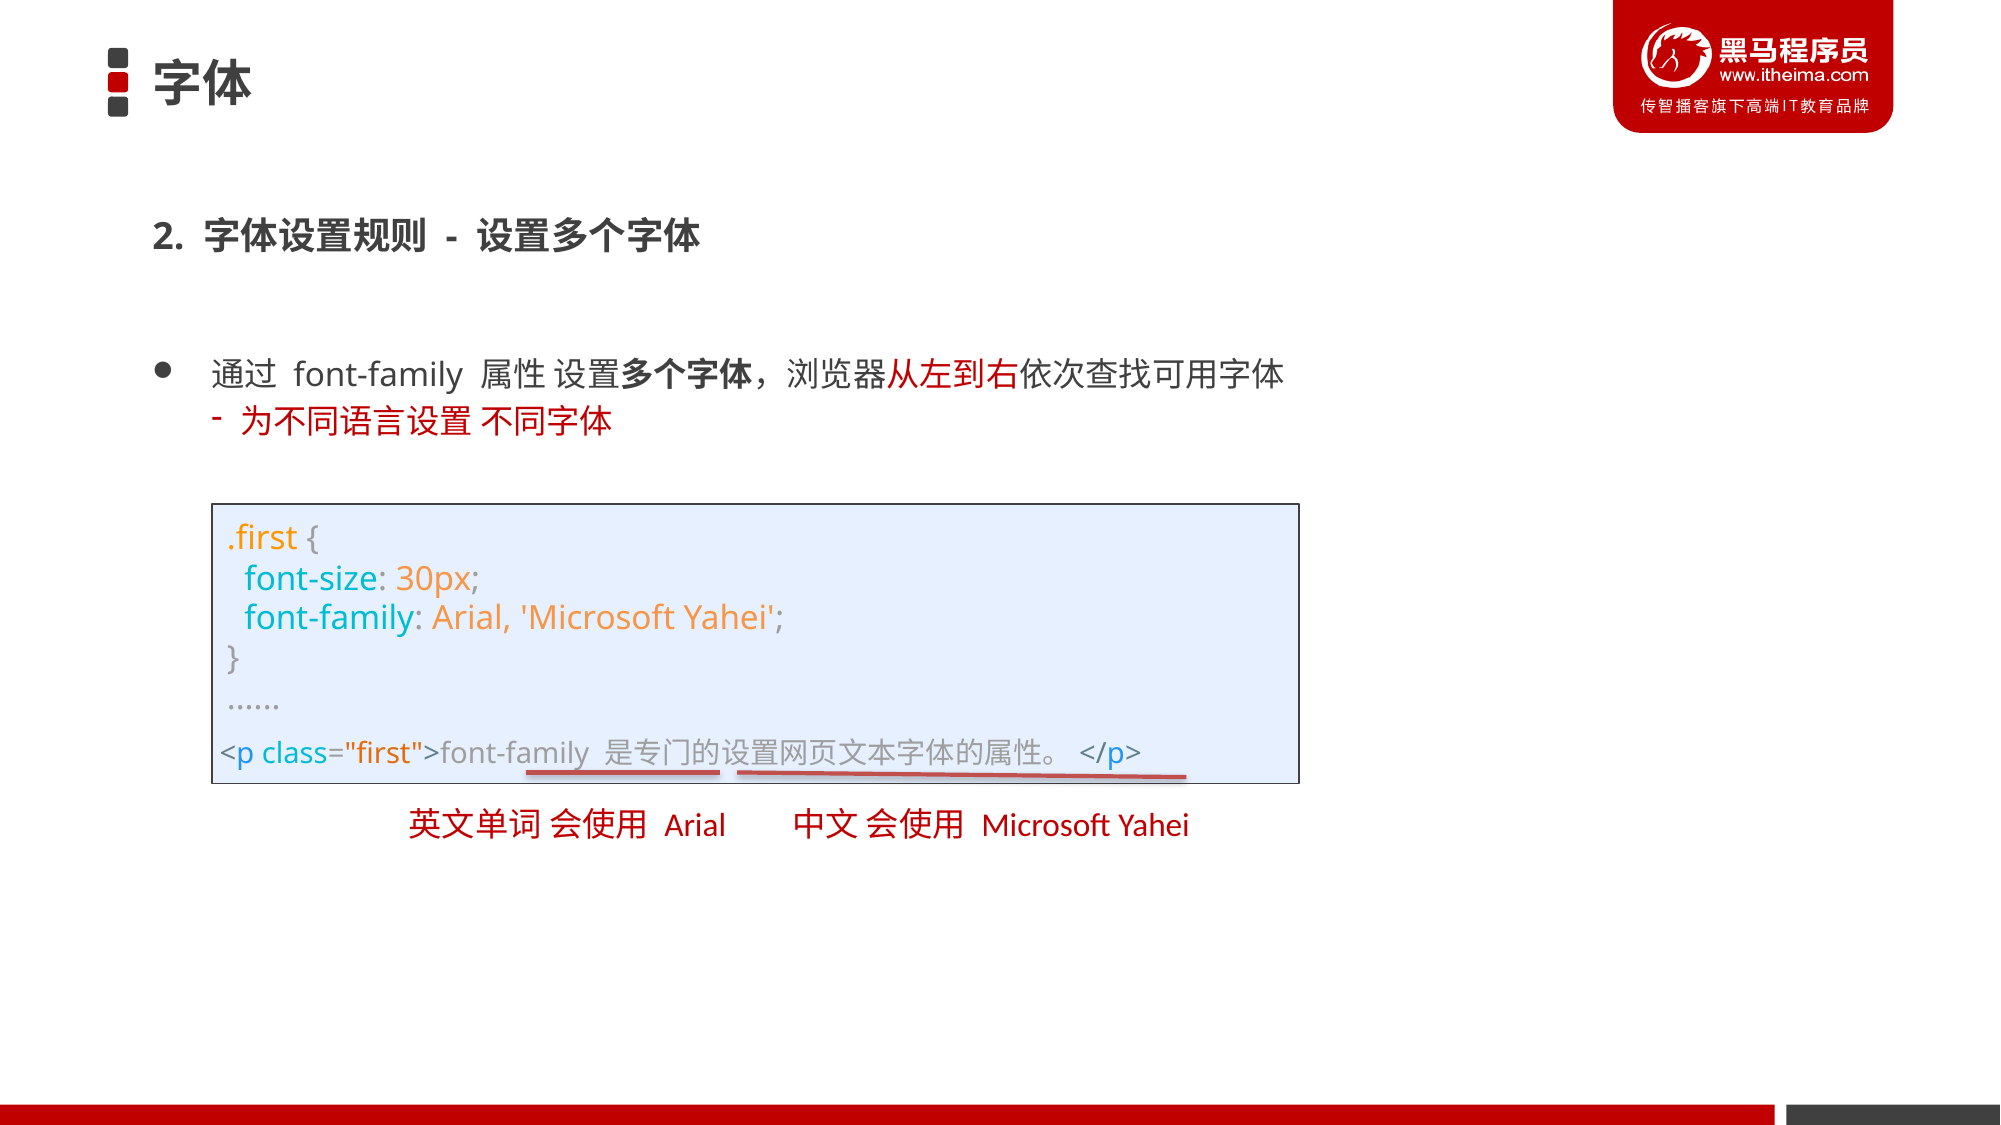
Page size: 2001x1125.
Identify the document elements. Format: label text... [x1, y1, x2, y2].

text_box 英文单词 会使用 Arial [393, 795, 756, 850]
text_box 中文 会使用 Microsoft Yahei [777, 795, 1245, 850]
title 字体 [137, 38, 1577, 124]
list 2. 字体设置规则 - 设置多个字体 [137, 192, 1753, 277]
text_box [736, 772, 1187, 778]
list 通过 font-family 属性 设置多个字体，浏览器从左到右依次查找可用字体 为不同语言设置 不同字体 [137, 326, 1650, 503]
picture [1616, 11, 1894, 125]
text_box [197, 503, 1302, 784]
